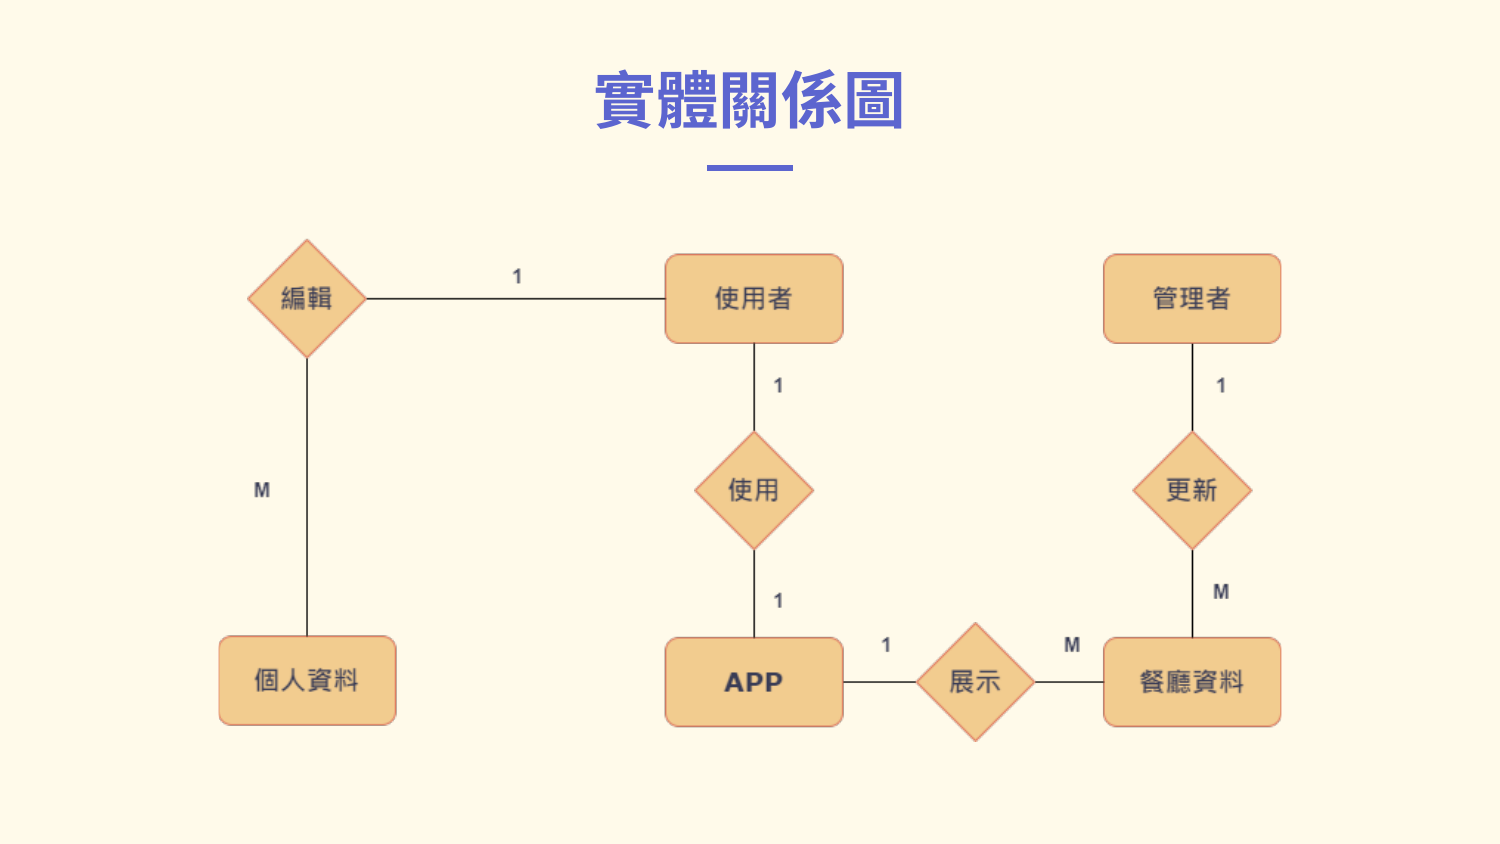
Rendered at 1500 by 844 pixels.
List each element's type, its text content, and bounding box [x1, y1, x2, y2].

picture [218, 150, 1282, 742]
title 實體關係圖 [116, 26, 1383, 151]
